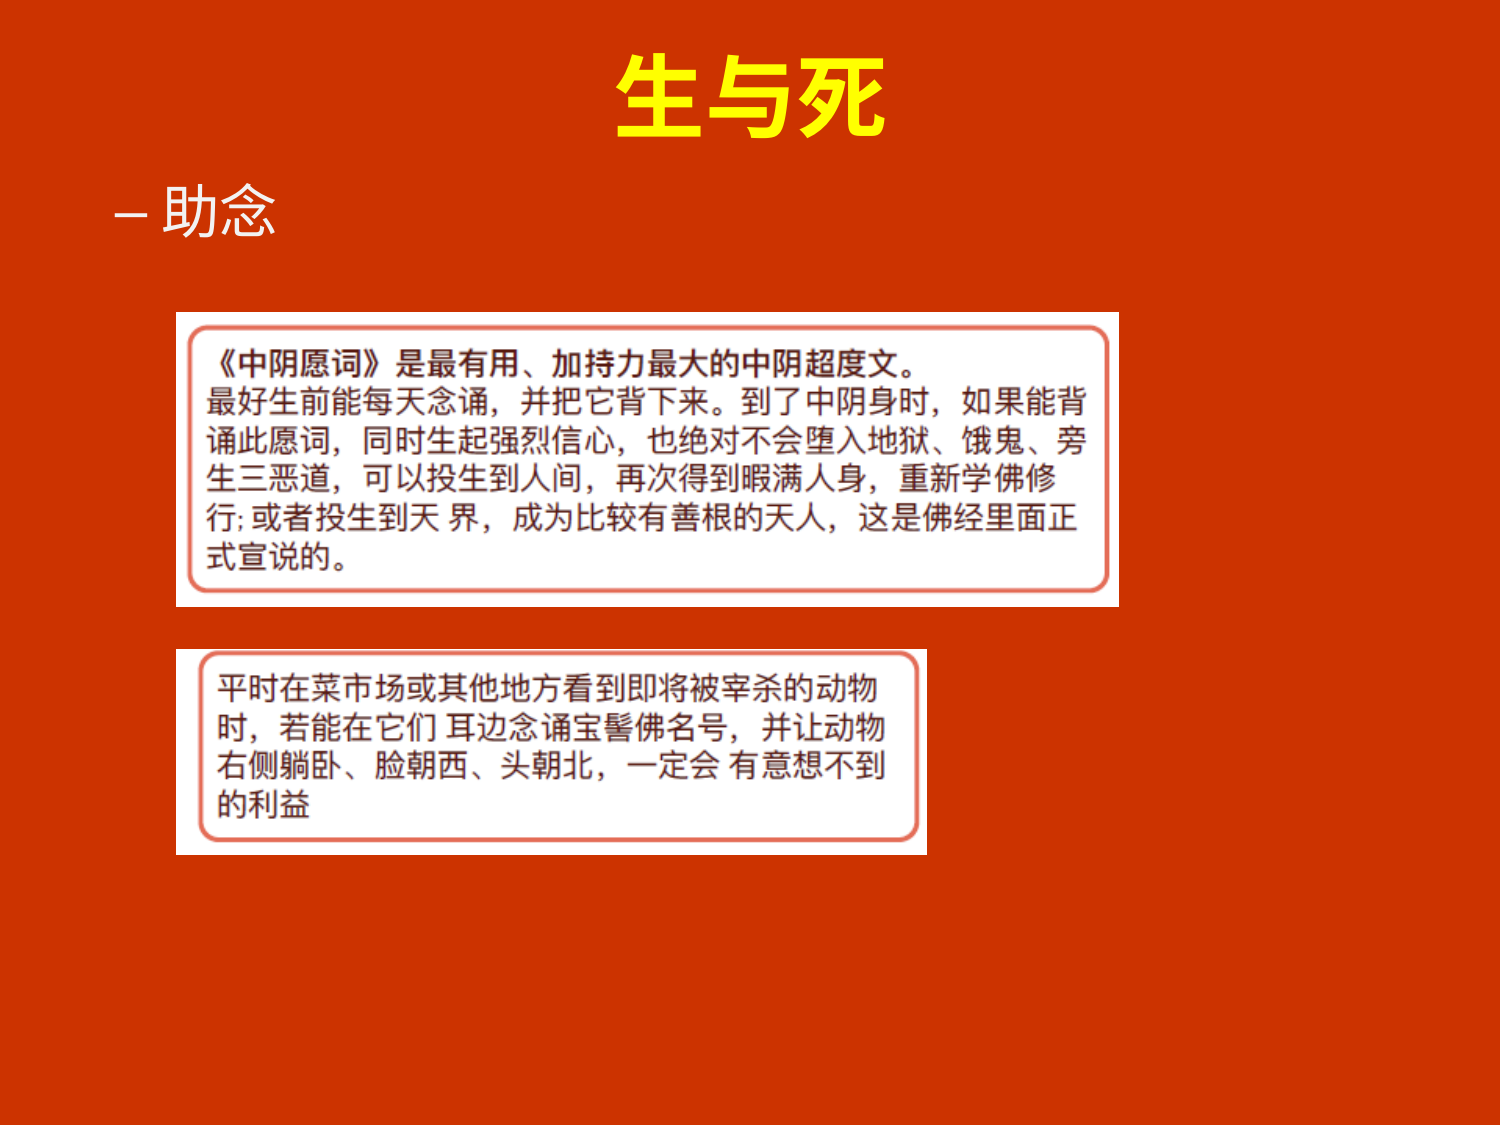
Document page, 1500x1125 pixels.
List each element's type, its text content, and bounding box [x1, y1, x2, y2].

list 助念 [24, 167, 1473, 1103]
picture [176, 312, 1119, 607]
picture [176, 649, 927, 855]
title 生与死 [76, 22, 1427, 167]
